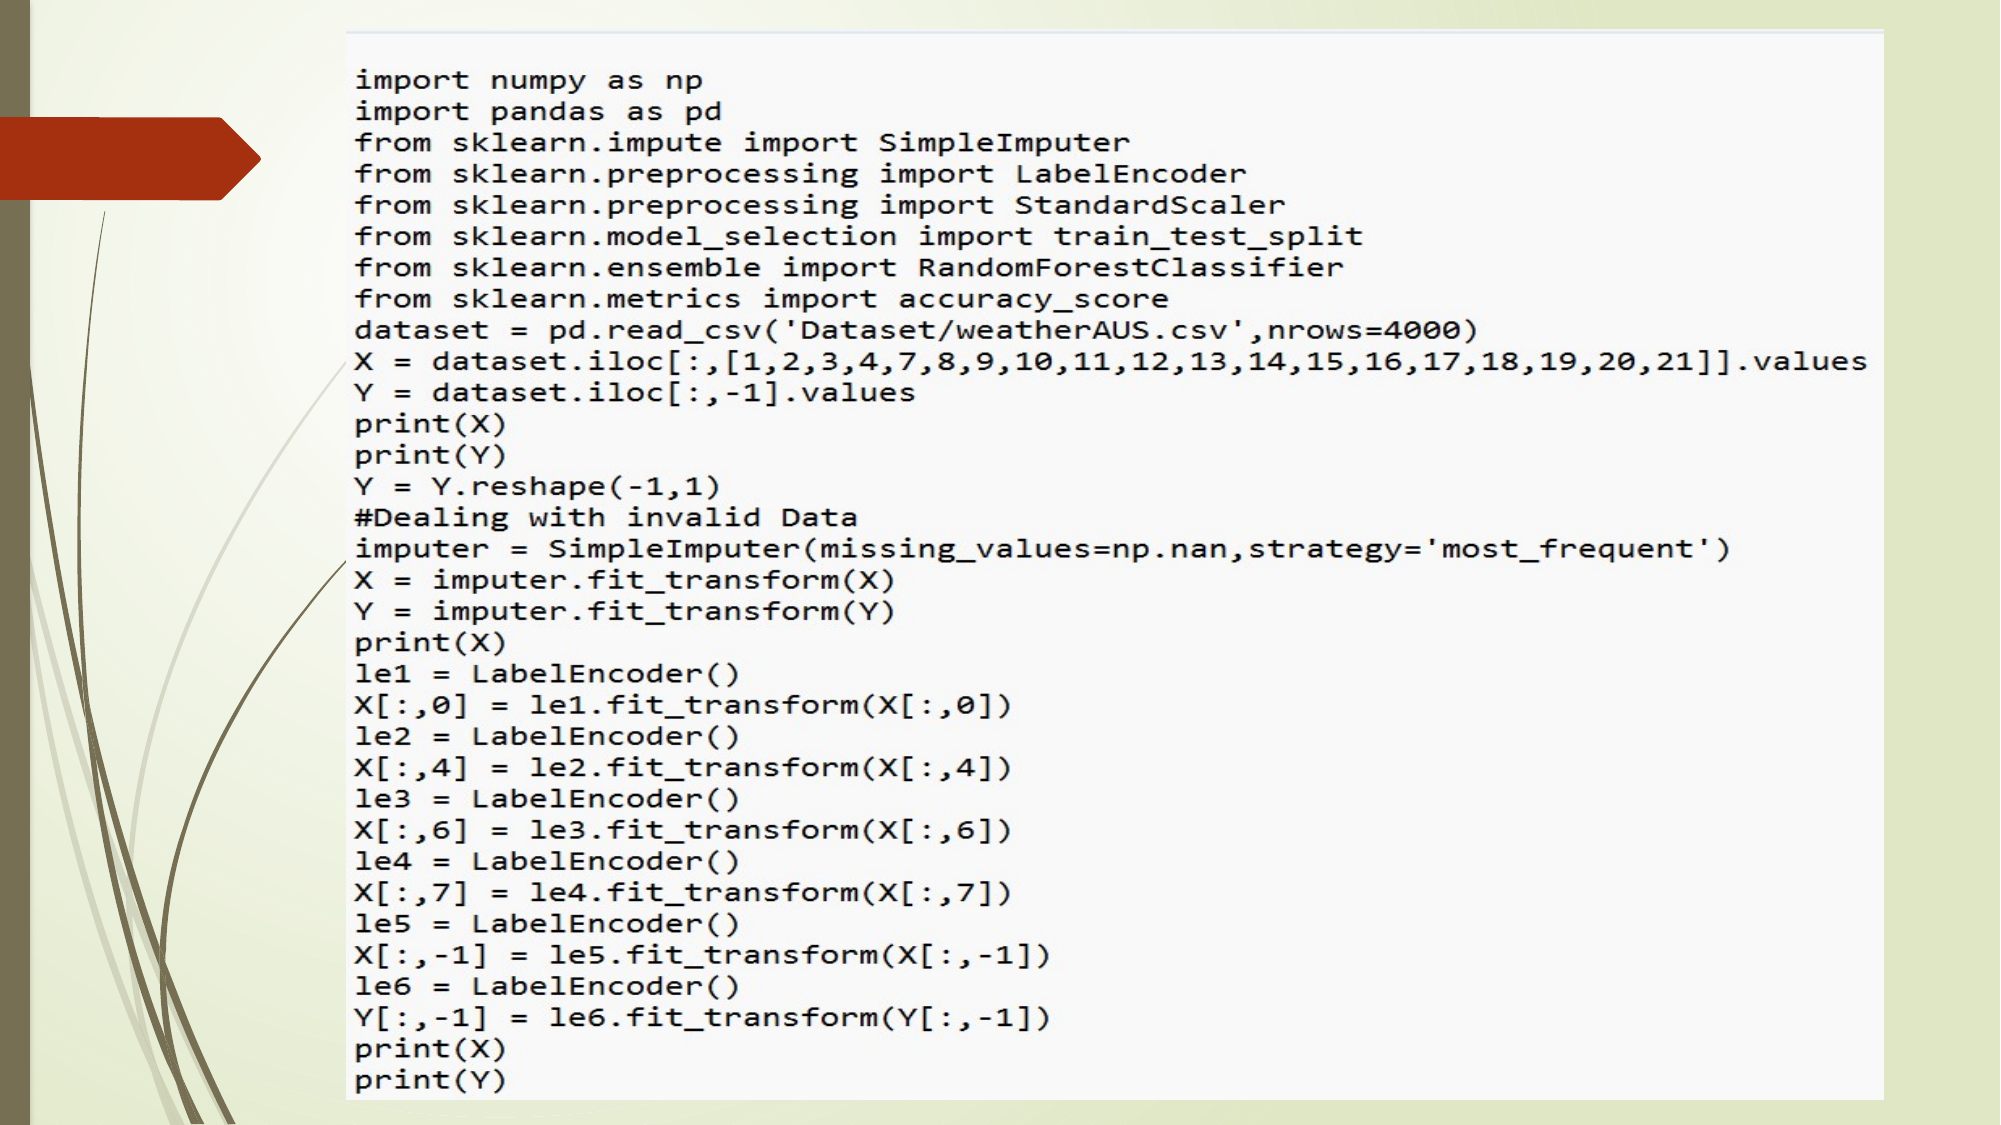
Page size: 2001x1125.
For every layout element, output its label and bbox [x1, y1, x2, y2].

picture [346, 29, 1884, 1101]
